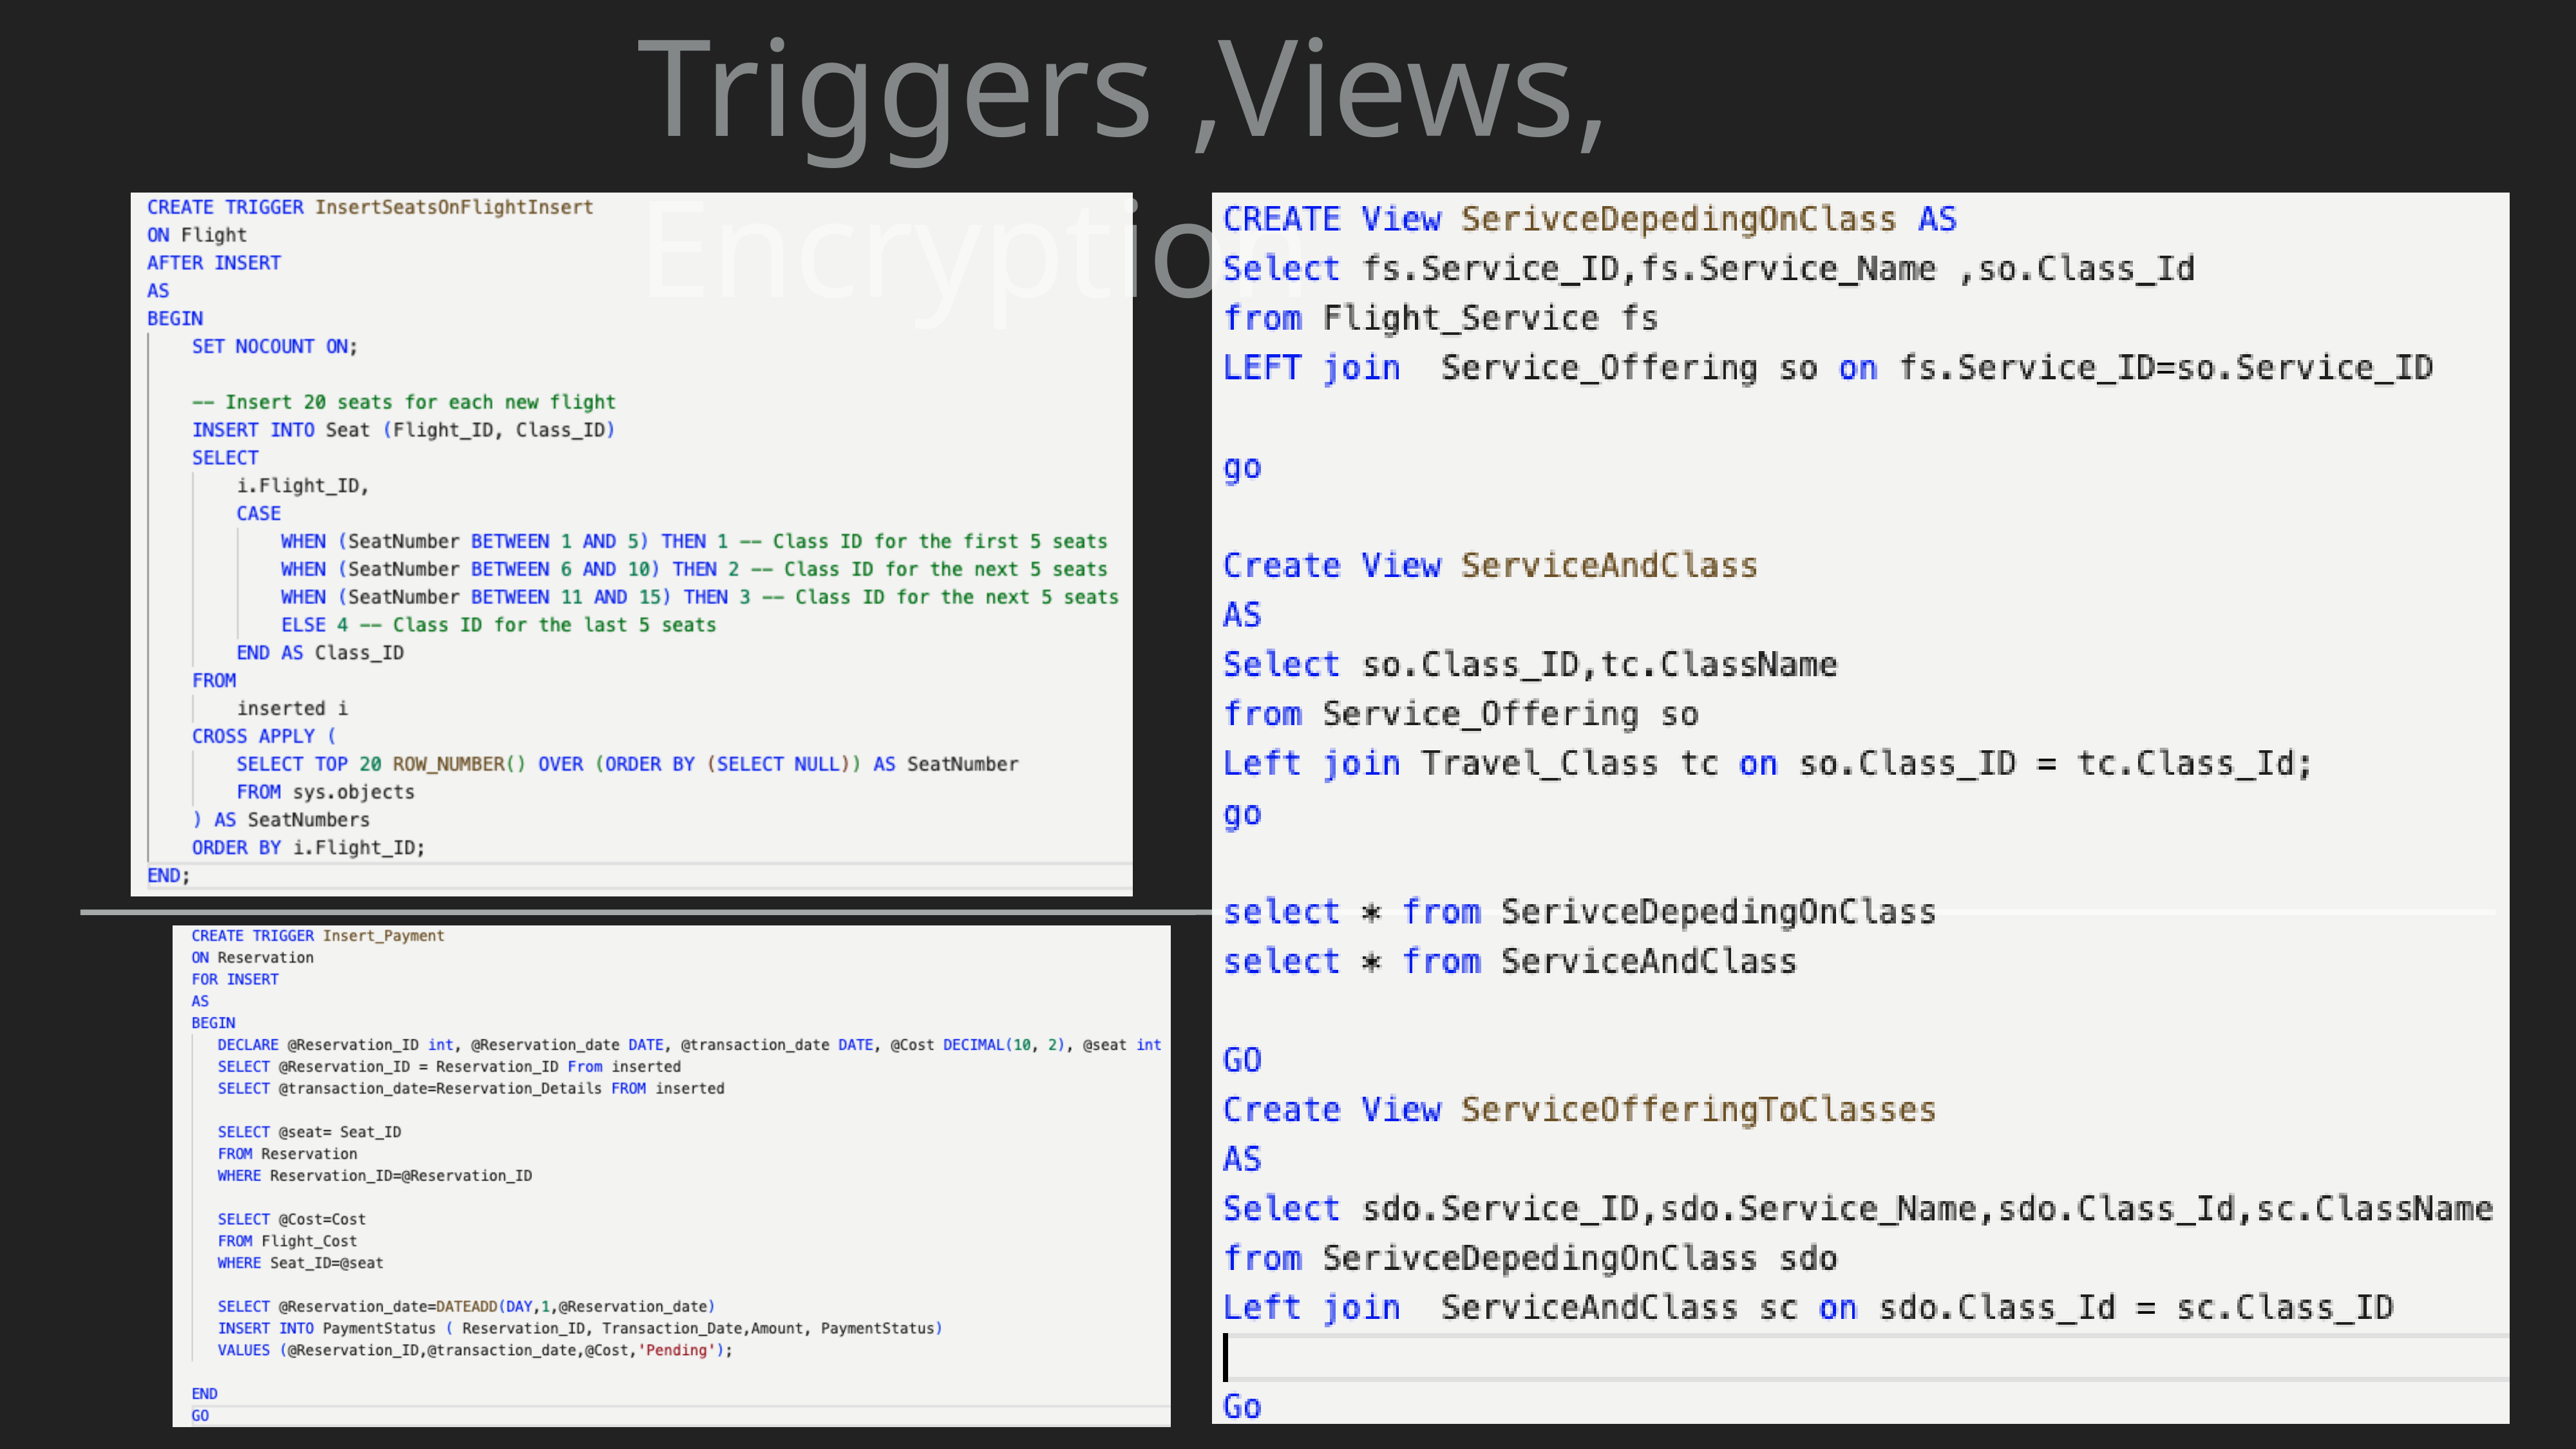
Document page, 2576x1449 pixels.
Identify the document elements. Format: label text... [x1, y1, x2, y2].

text_box Triggers ,Views, Encryption [632, 0, 1794, 330]
picture [1212, 192, 2510, 1425]
picture [172, 925, 1171, 1427]
picture [131, 192, 1133, 896]
